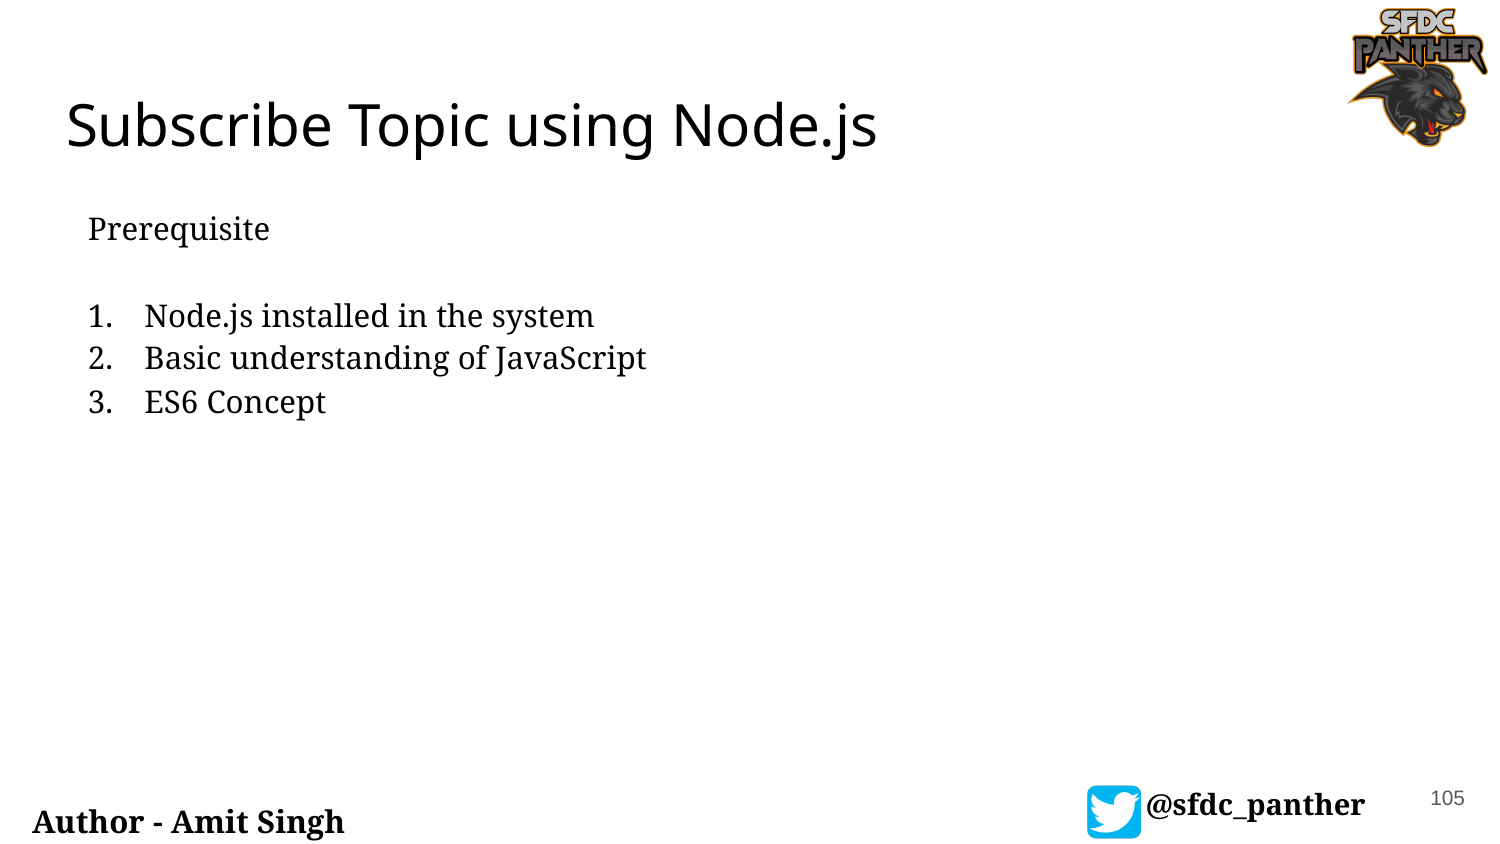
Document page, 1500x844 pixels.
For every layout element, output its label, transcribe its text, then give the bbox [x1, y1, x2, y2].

picture [1347, 8, 1488, 147]
picture [1085, 784, 1144, 842]
slide_number 105 [1389, 764, 1480, 830]
title Subscribe Topic using Node.js [51, 72, 1449, 167]
list Prerequisite Node.js installed in the system Basic understanding of JavaScript ES6 Concept [51, 189, 1449, 750]
